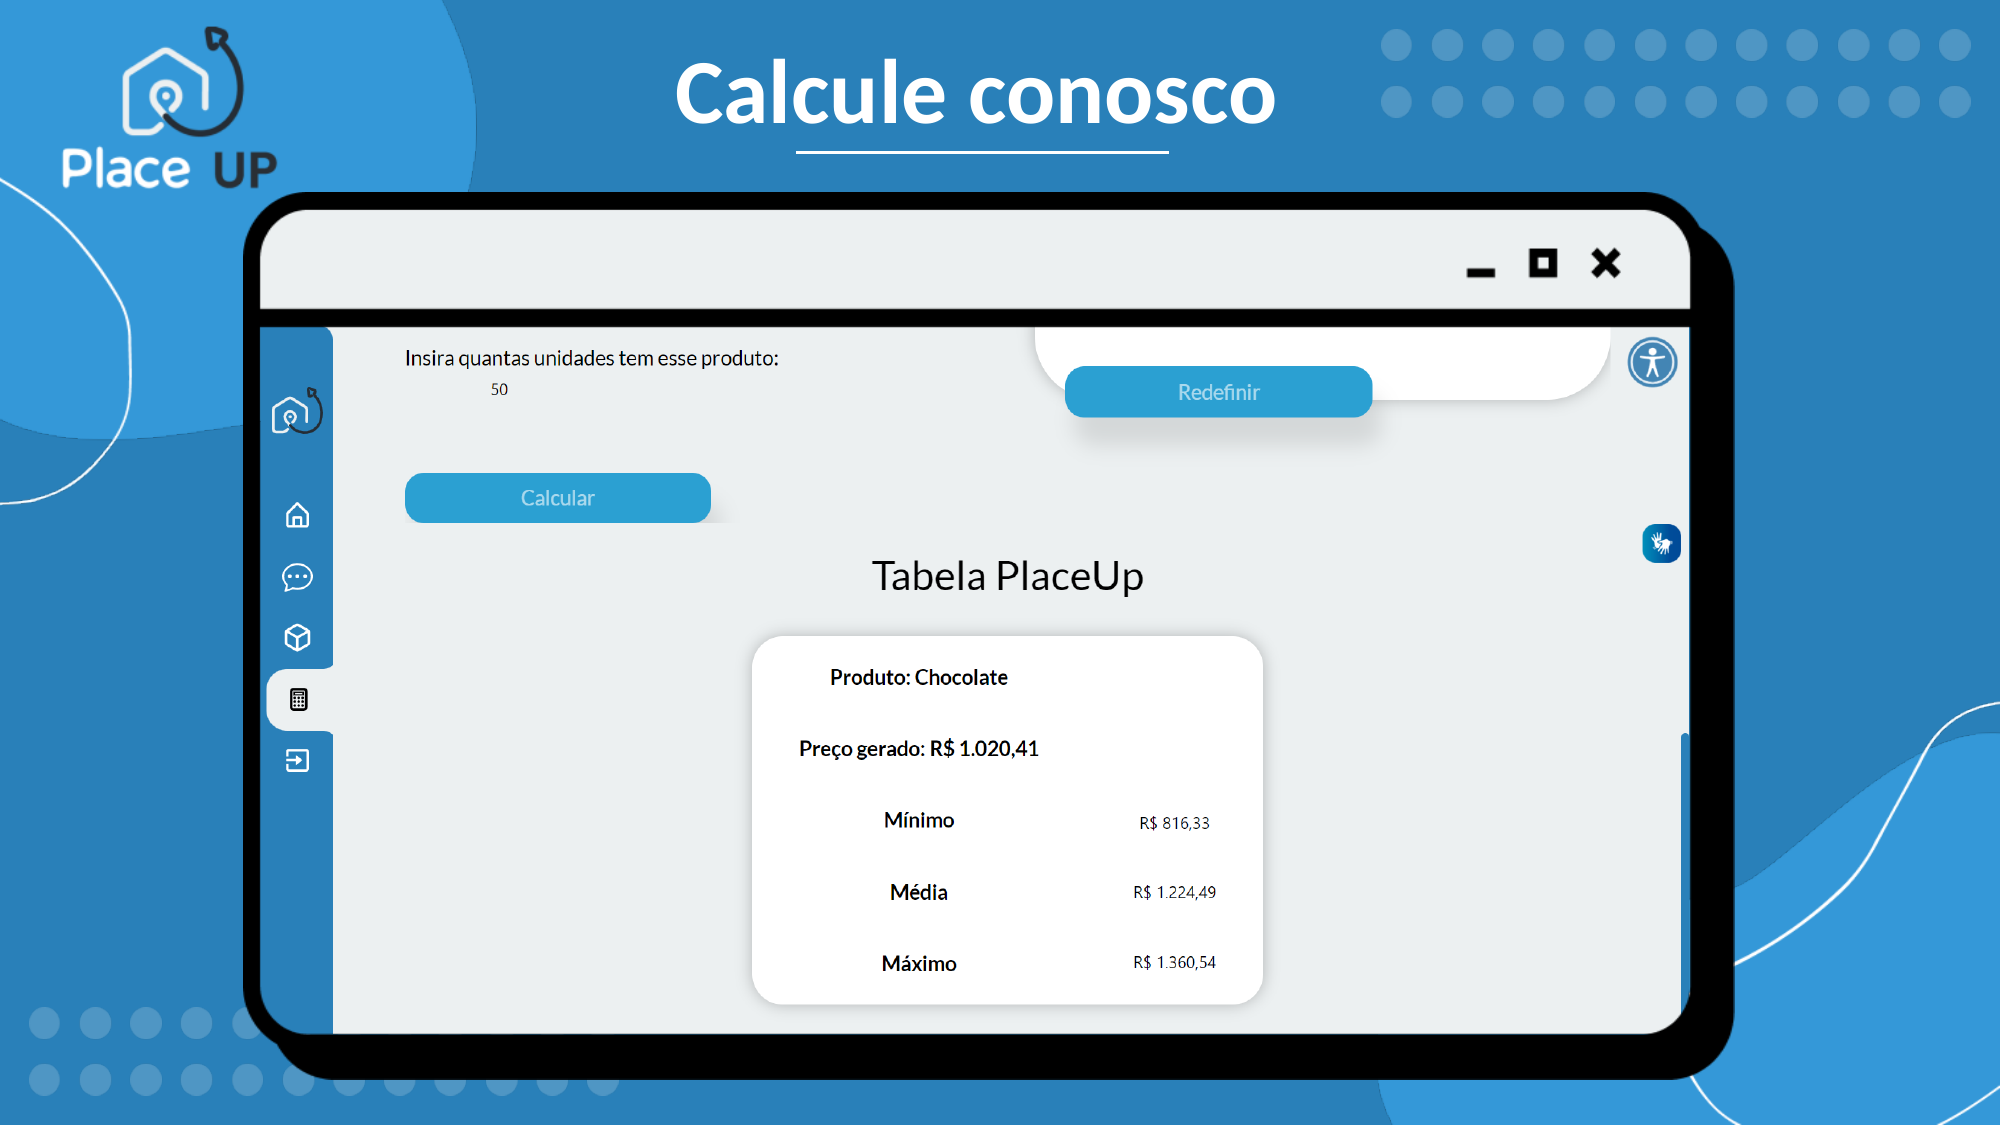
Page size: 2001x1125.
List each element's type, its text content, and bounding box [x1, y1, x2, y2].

picture [0, 0, 2000, 1125]
picture [1381, 29, 1971, 118]
text_box Calcule conosco [660, 24, 1294, 149]
